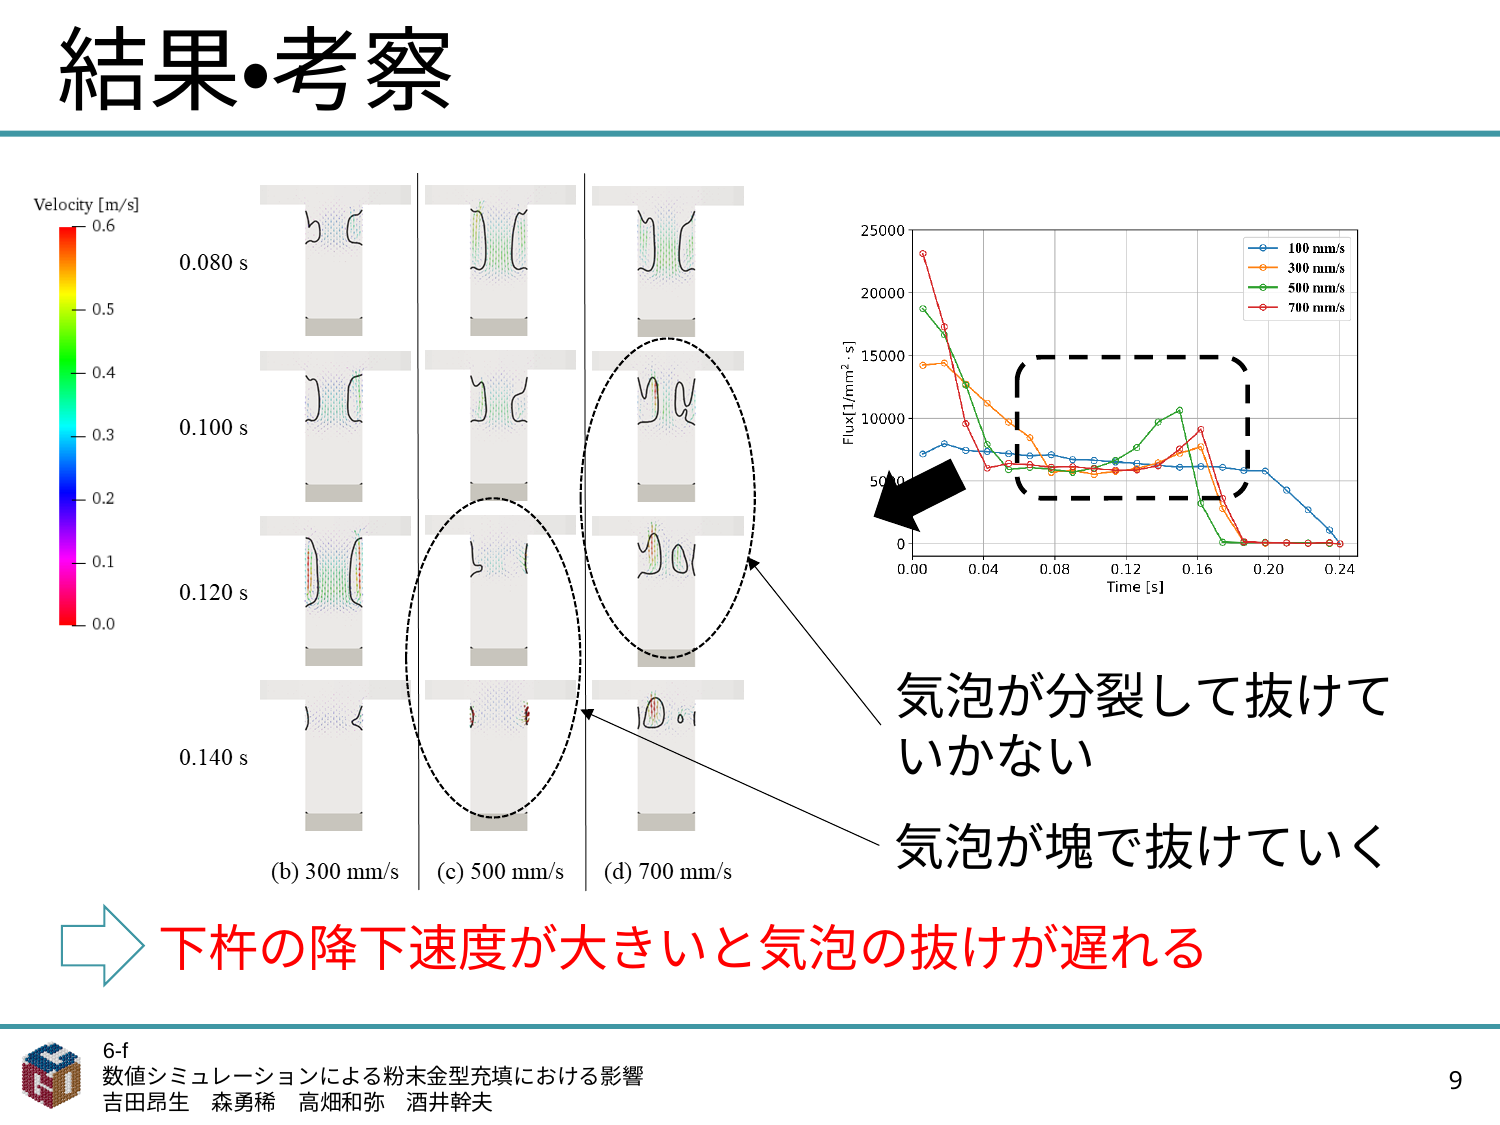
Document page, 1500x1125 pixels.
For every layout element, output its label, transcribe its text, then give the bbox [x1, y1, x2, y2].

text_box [747, 556, 881, 726]
text_box 気泡が塊で抜けていく [879, 808, 1413, 883]
title 結果・考察 [0, 0, 1486, 131]
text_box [580, 709, 880, 846]
text_box 下杵の降下速度が大きいと気泡の抜けが遅れる [143, 915, 1486, 994]
text_box [60, 903, 143, 988]
picture [19, 173, 756, 927]
text_box 気泡が分裂して抜けていかない [880, 657, 1415, 793]
picture [21, 1040, 81, 1109]
picture [840, 178, 1415, 610]
